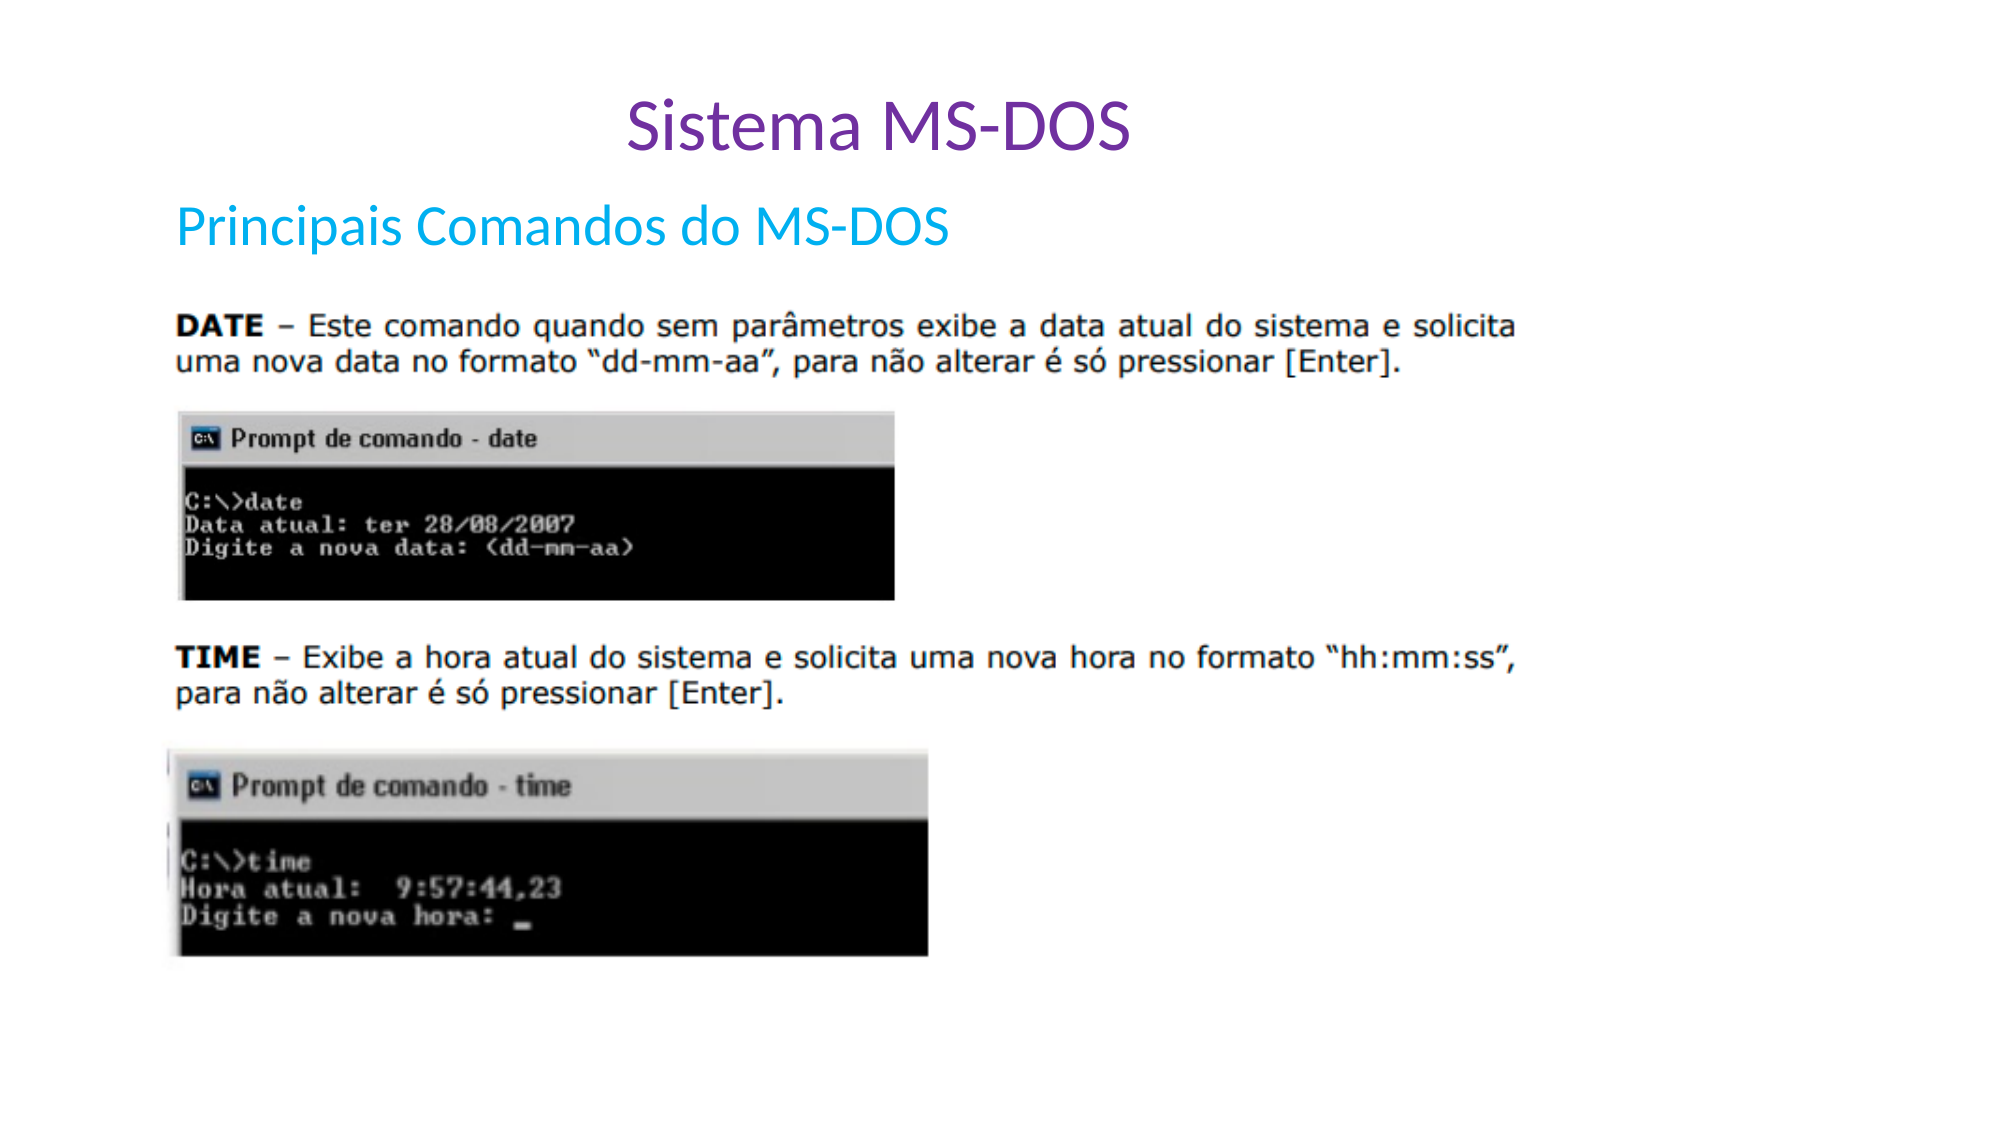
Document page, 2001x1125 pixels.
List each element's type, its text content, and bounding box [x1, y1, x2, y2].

text_box Sistema MS-DOS [611, 68, 1148, 174]
text_box Principais Comandos do MS-DOS [161, 179, 965, 265]
picture [126, 731, 951, 994]
picture [156, 303, 1550, 717]
